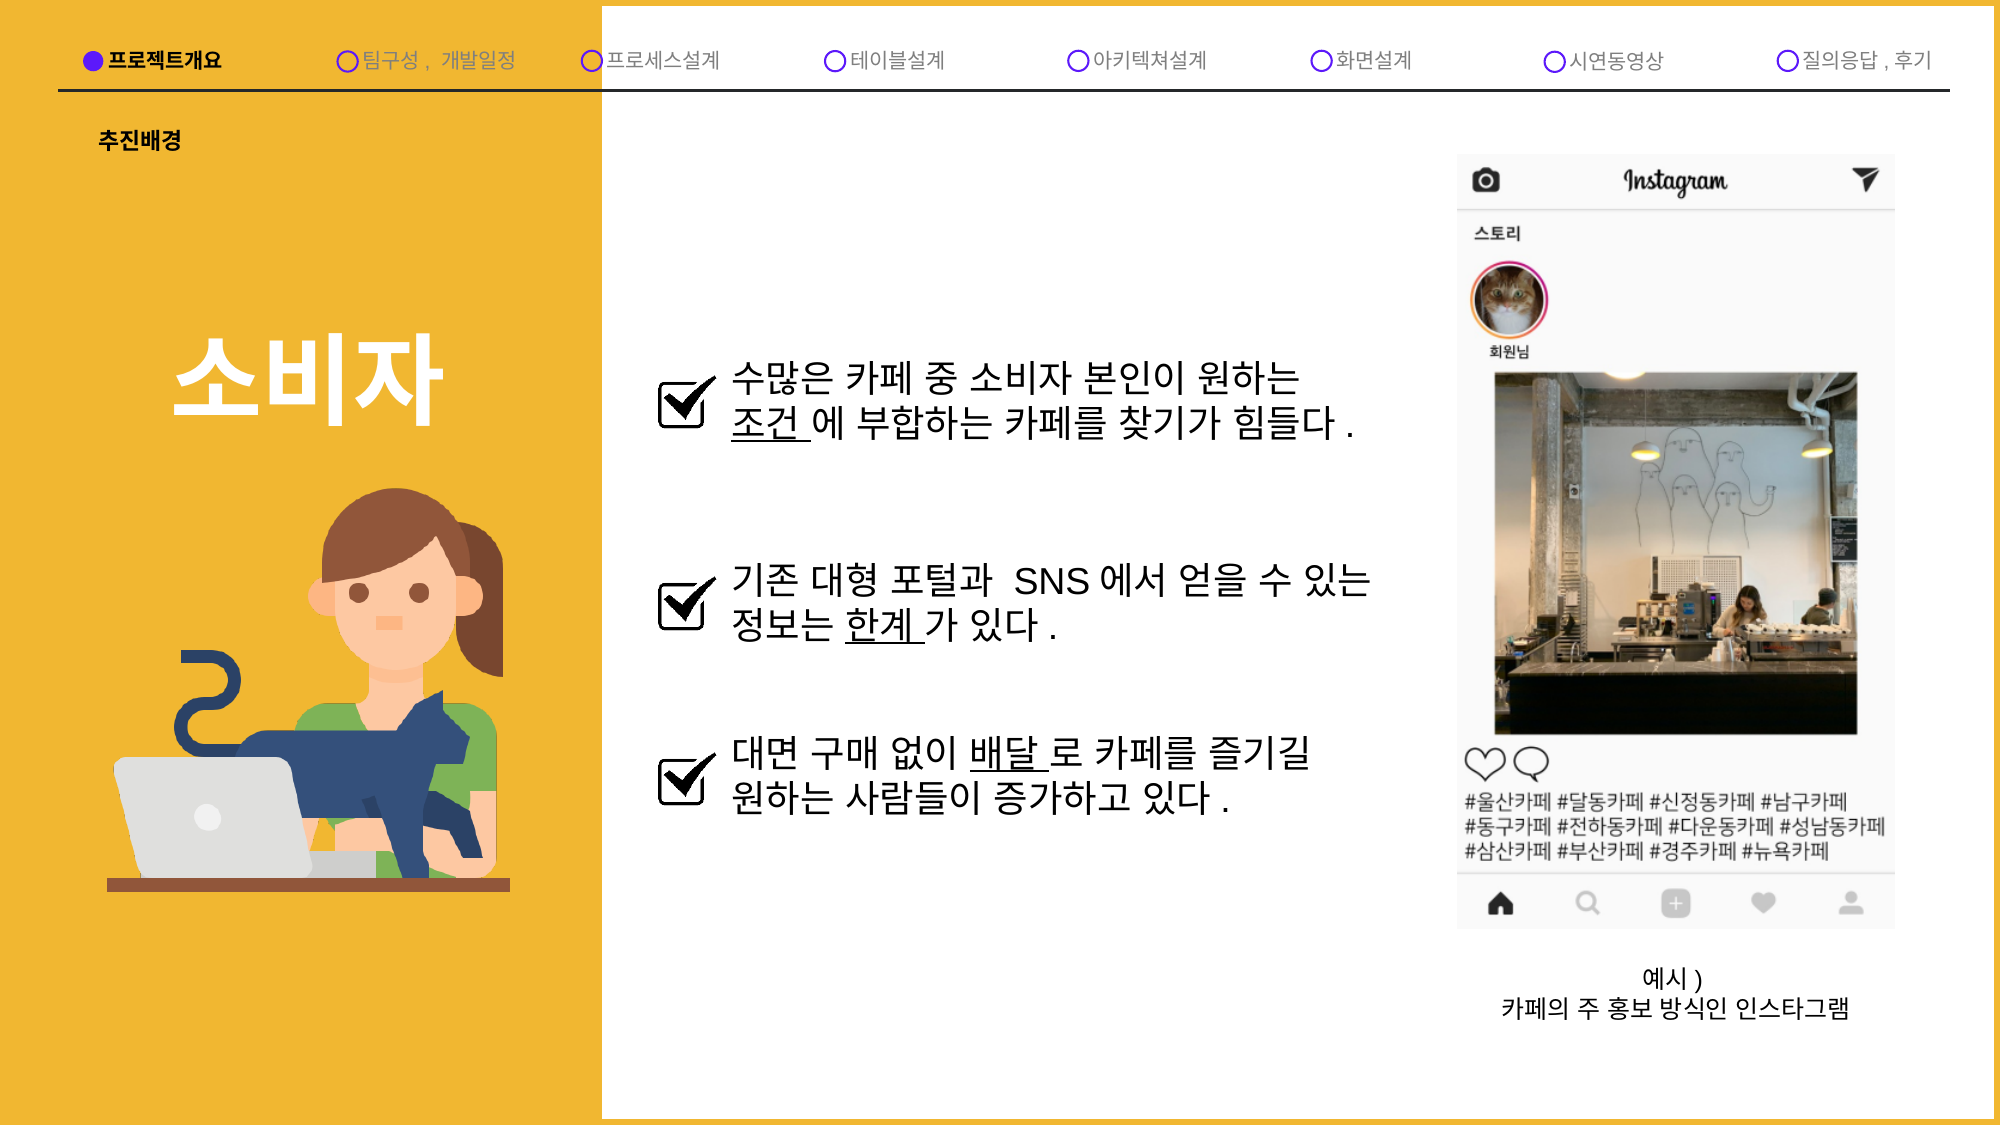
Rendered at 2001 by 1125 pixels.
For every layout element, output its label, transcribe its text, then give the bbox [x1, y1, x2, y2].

picture [657, 374, 717, 430]
text_box 기존 대형 포털과 SNS에서 얻을 수 있는 정보는 한계 가 있다. [716, 549, 1452, 655]
picture [1457, 154, 1896, 930]
picture [92, 468, 523, 898]
text_box 추진배경 [83, 118, 222, 162]
table_cell [61, 94, 1947, 98]
text_box [0, 0, 2000, 1125]
text_box 대면 구매 없이 배달 로 카페를 즐기길 원하는 사람들이 증가하고 있다. [716, 722, 1430, 828]
picture [657, 751, 717, 807]
picture [657, 575, 717, 631]
text_box 예시) 카페의 주 홍보 방식인 인스타그램 [1460, 955, 1892, 1031]
text_box 수많은 카페 중 소비자 본인이 원하는 조건 에 부합하는 카페를 찾기가 힘들다. [716, 347, 1452, 453]
